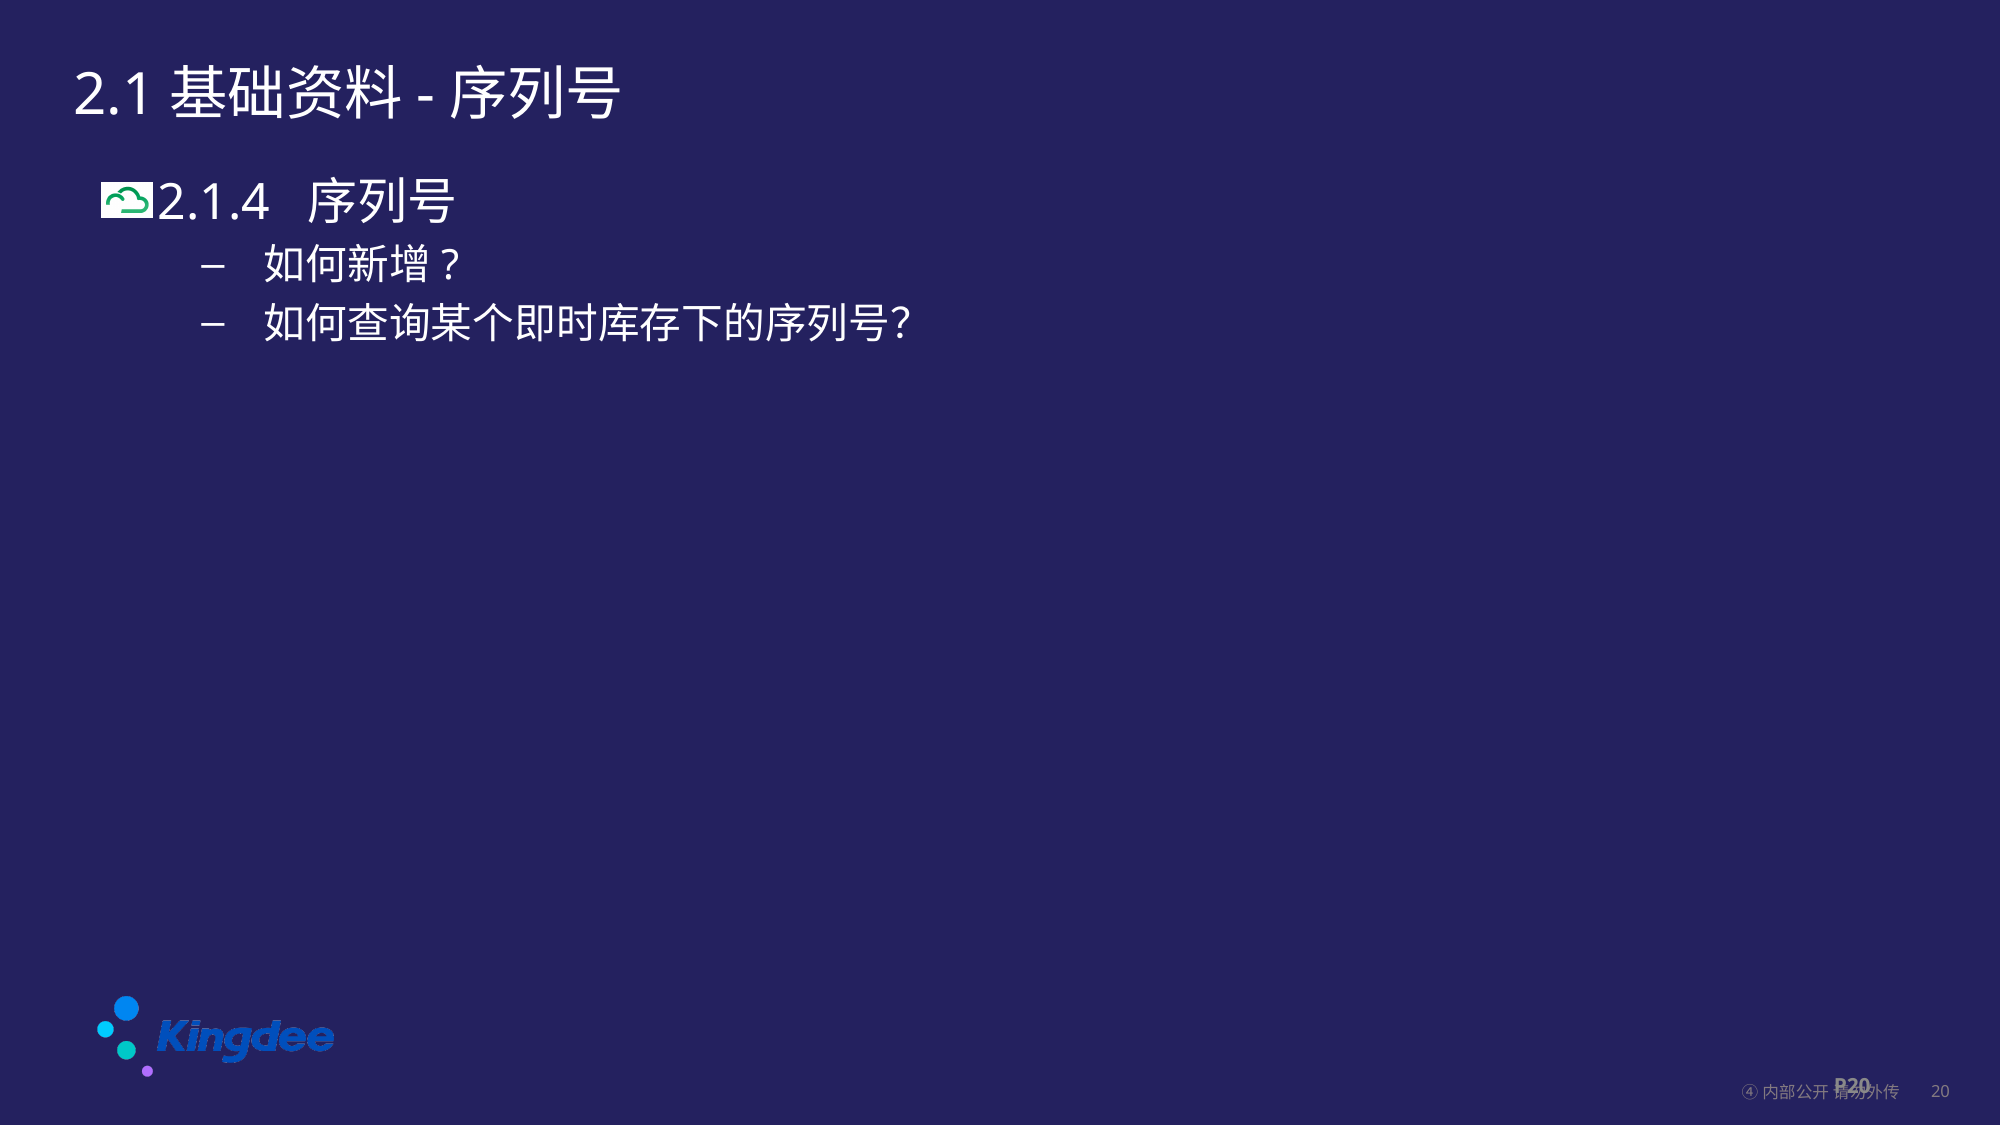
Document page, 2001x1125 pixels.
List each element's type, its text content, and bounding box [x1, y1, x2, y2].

list 2.1.4 序列号 如何新增? 如何查询某个即时库存下的序列号？ [86, 162, 1377, 531]
picture [101, 182, 153, 218]
title 2.1基础资料-序列号 [58, 40, 1524, 142]
picture [97, 995, 334, 1077]
